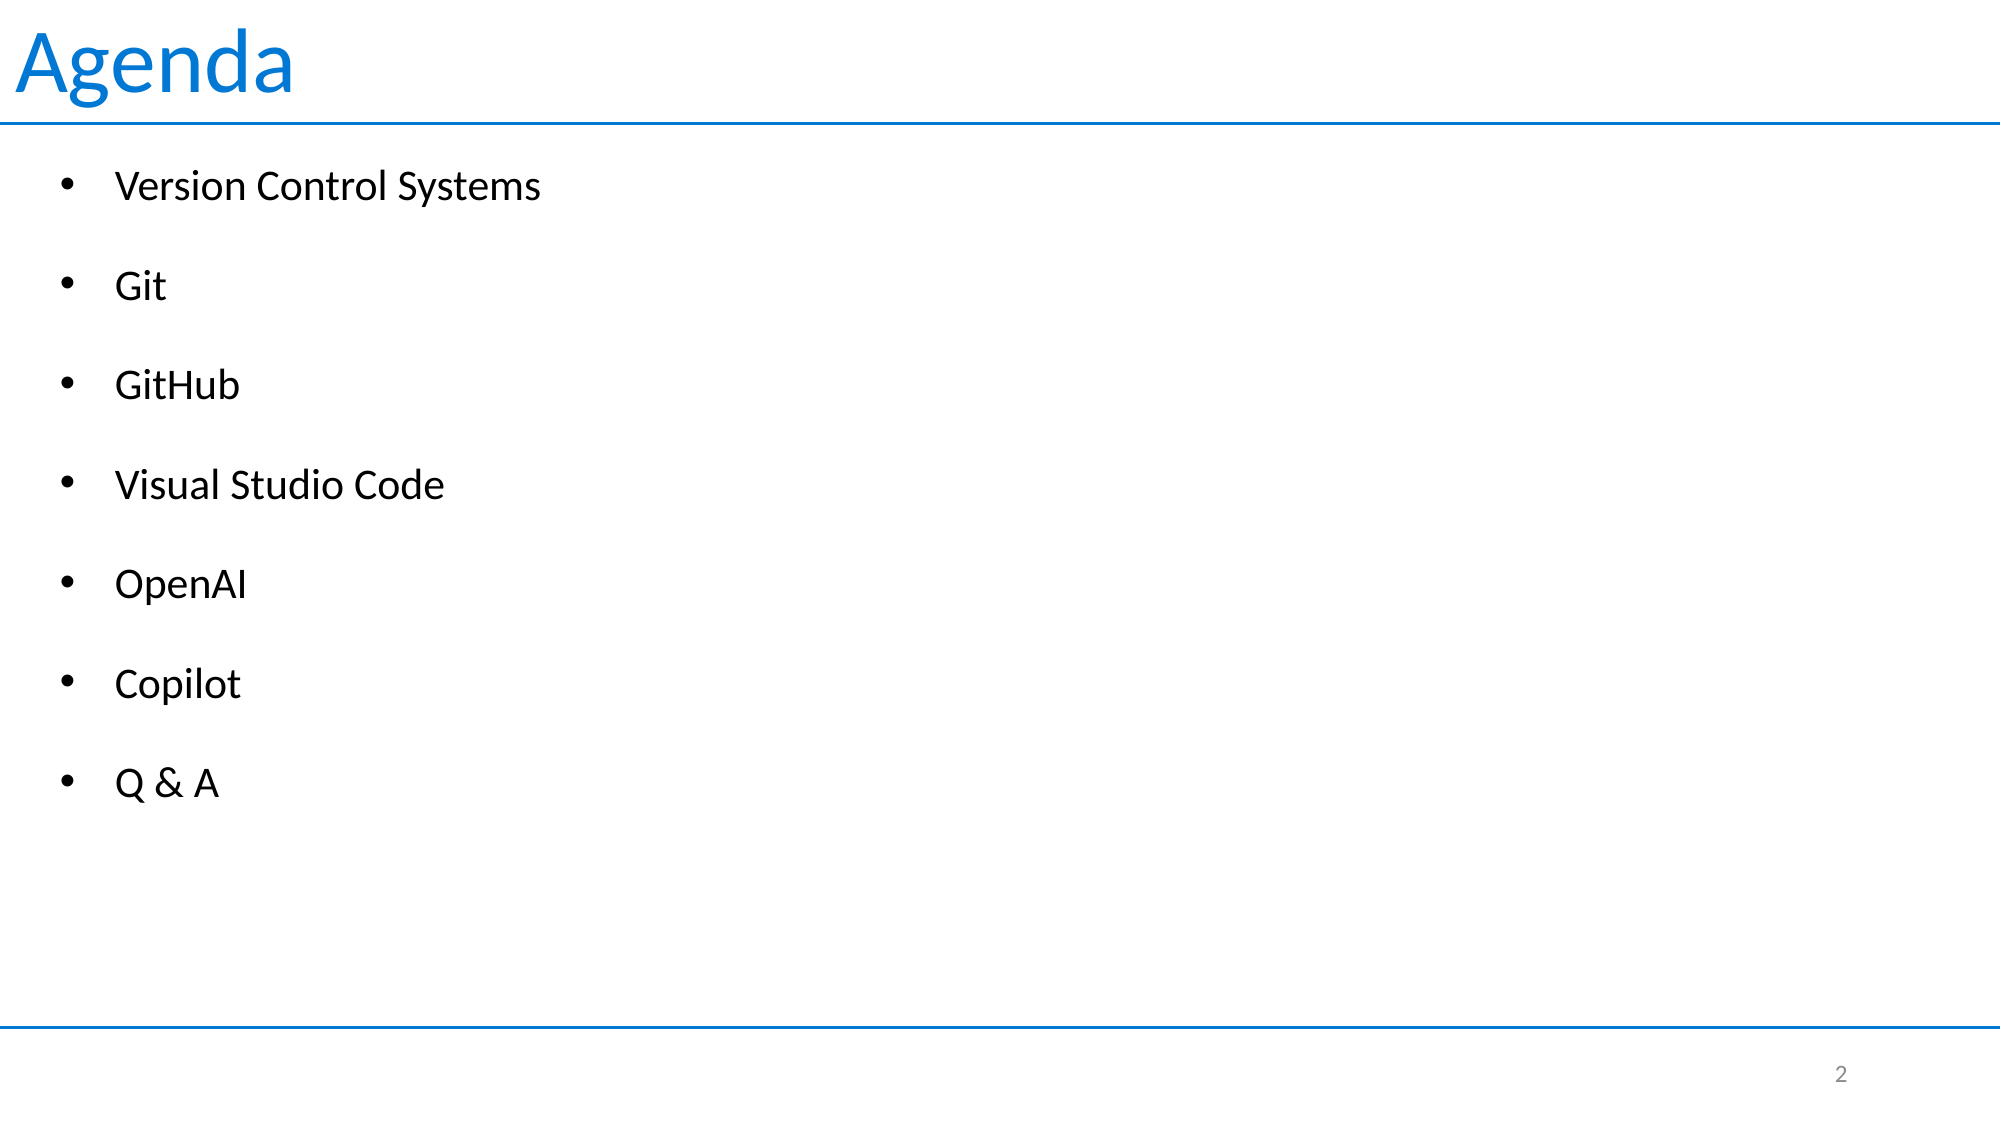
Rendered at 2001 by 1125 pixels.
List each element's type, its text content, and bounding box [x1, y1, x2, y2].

slide_number 2 [1412, 1042, 1863, 1103]
text_box Version Control Systems Git GitHub Visual Studio Code OpenAI Copilot Q & A [0, 124, 2000, 1027]
text_box Agenda [0, 3, 1524, 123]
